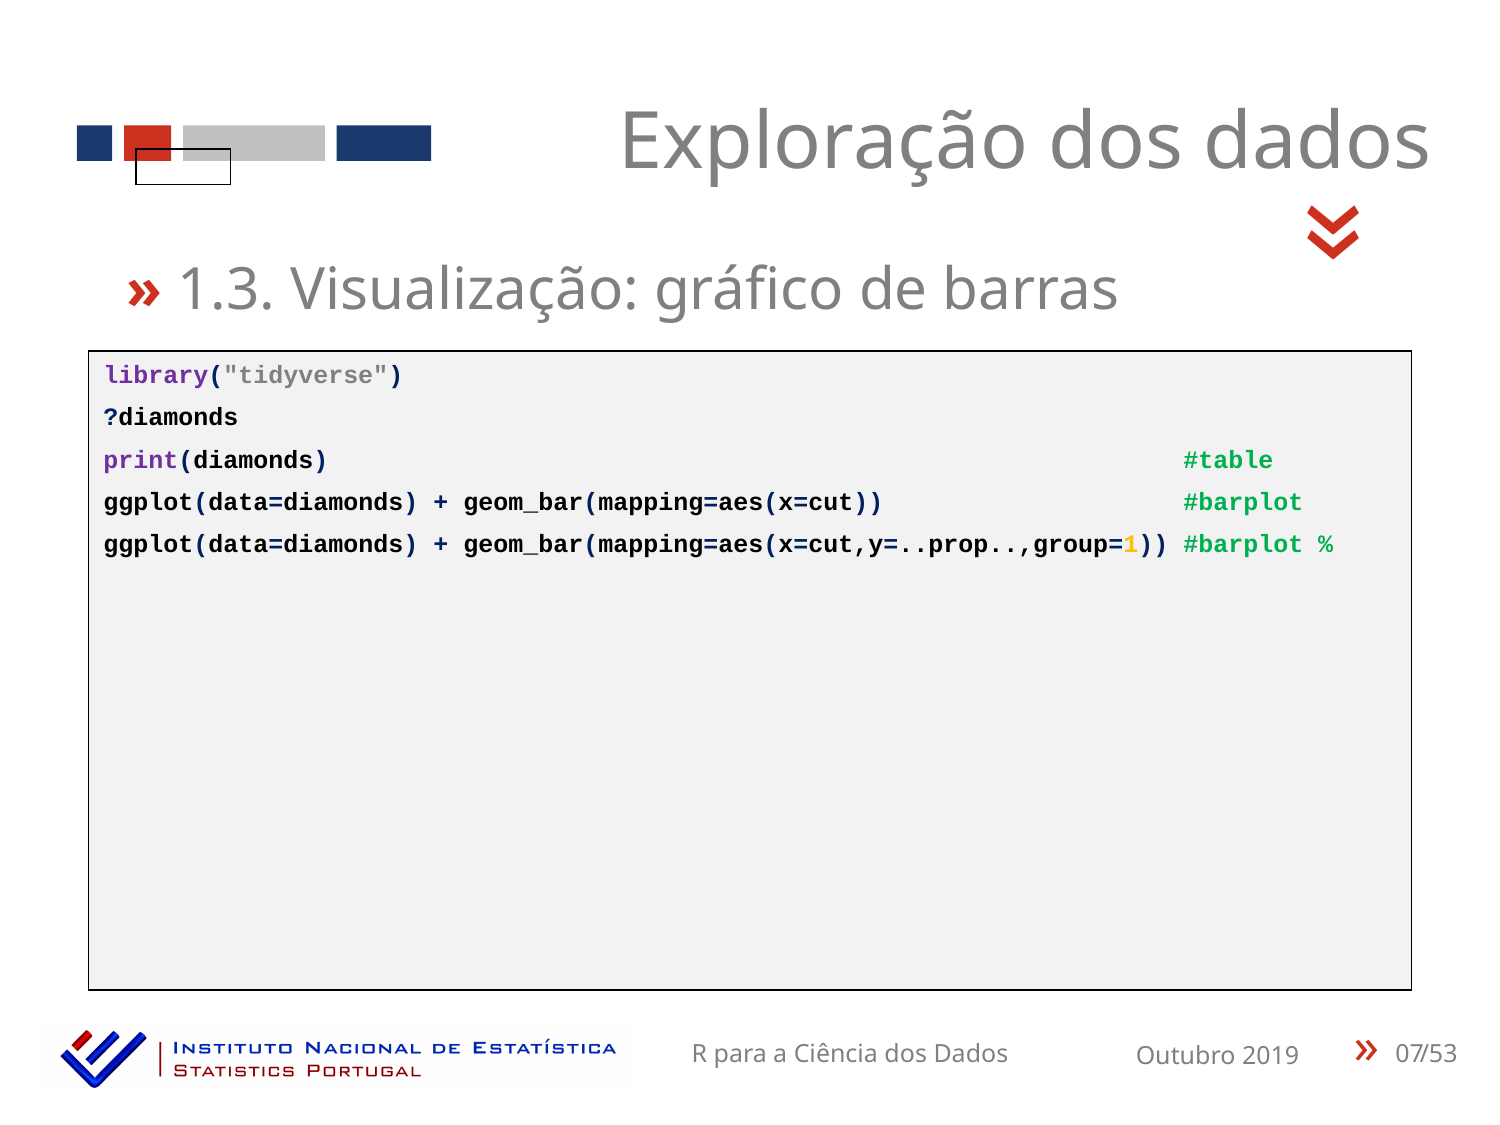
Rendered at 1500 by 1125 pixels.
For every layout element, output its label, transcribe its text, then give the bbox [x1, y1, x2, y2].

text_box Exploração dos dados [454, 66, 1447, 207]
text_box » 1.3. Visualização: gráfico de barras [111, 243, 1376, 329]
text_box « [1234, 207, 1400, 280]
text_box library("tidyverse") ?diamonds print(diamonds) #table ggplot(data=diamonds) + geom_bar(mapping=aes(x=cut)) #barplot ggplot(data=diamonds) + geom_bar(mapping=aes(x=cut,y=..prop..,group=1)) #barplot % [88, 350, 1412, 990]
picture [41, 1023, 638, 1093]
text_box 07 [1380, 1029, 1447, 1075]
